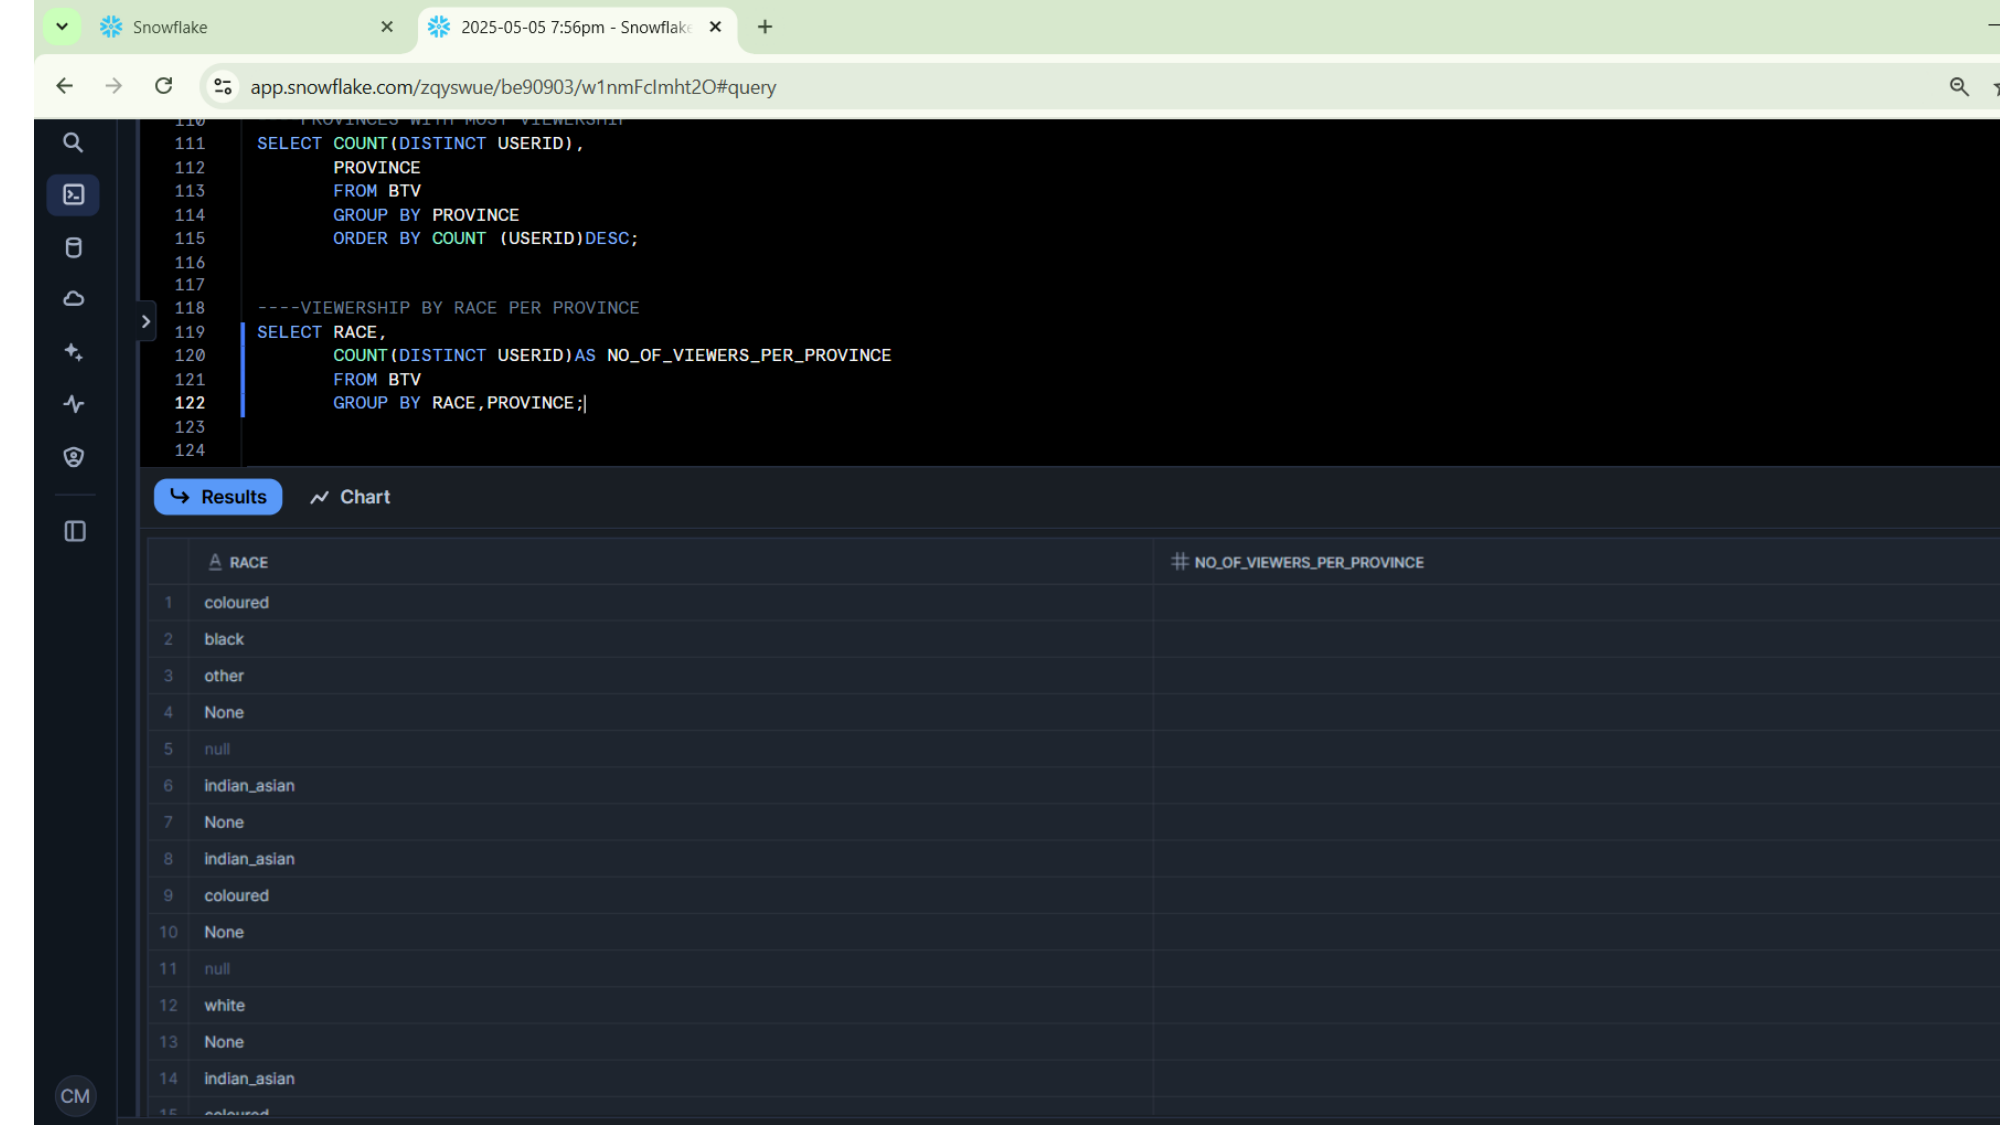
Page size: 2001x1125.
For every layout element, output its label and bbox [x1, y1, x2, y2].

list [34, 0, 2000, 1125]
